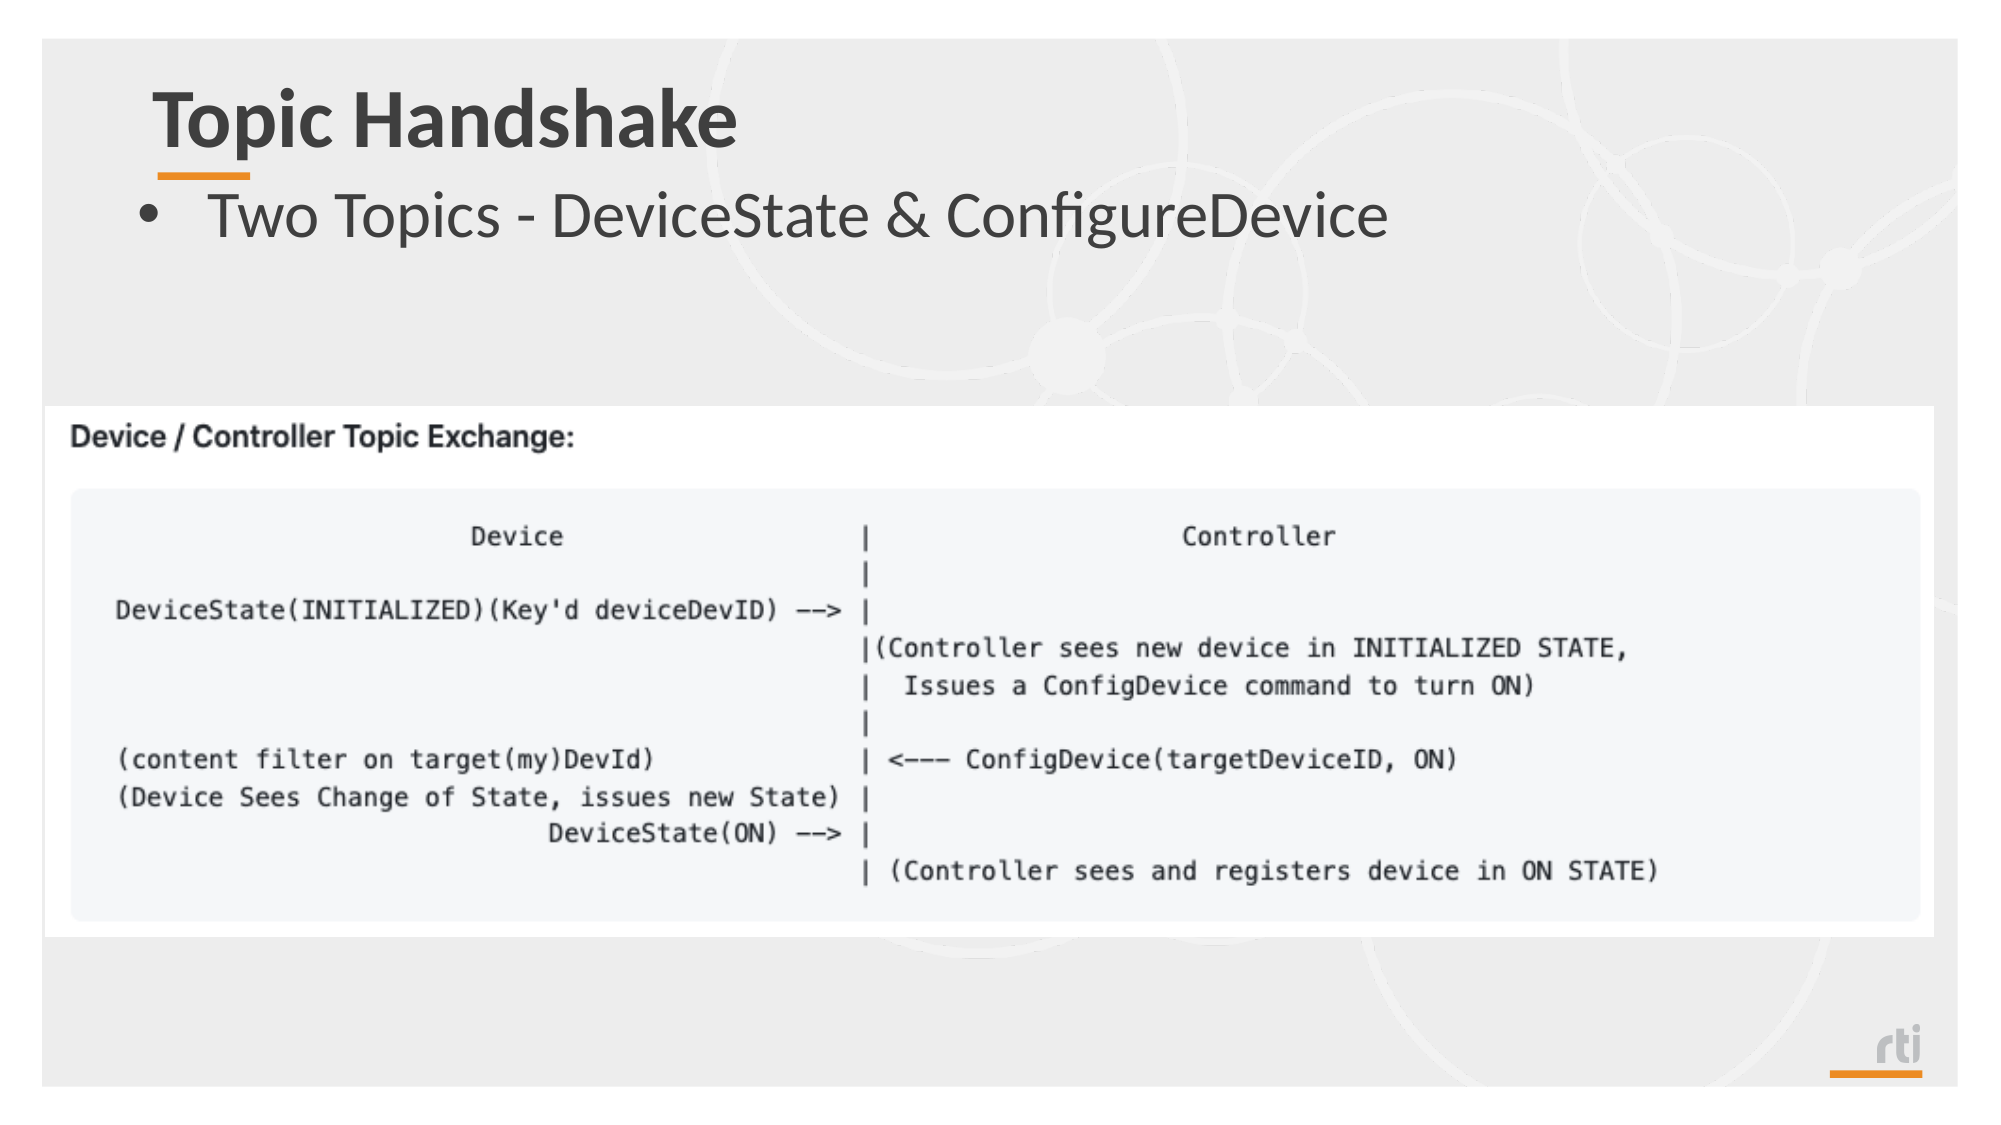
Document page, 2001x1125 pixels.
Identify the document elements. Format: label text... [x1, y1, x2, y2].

list Two Topics - DeviceState & ConfigureDevice [117, 172, 2000, 1087]
picture [44, 406, 1934, 938]
title Topic Handshake [137, 66, 1863, 172]
